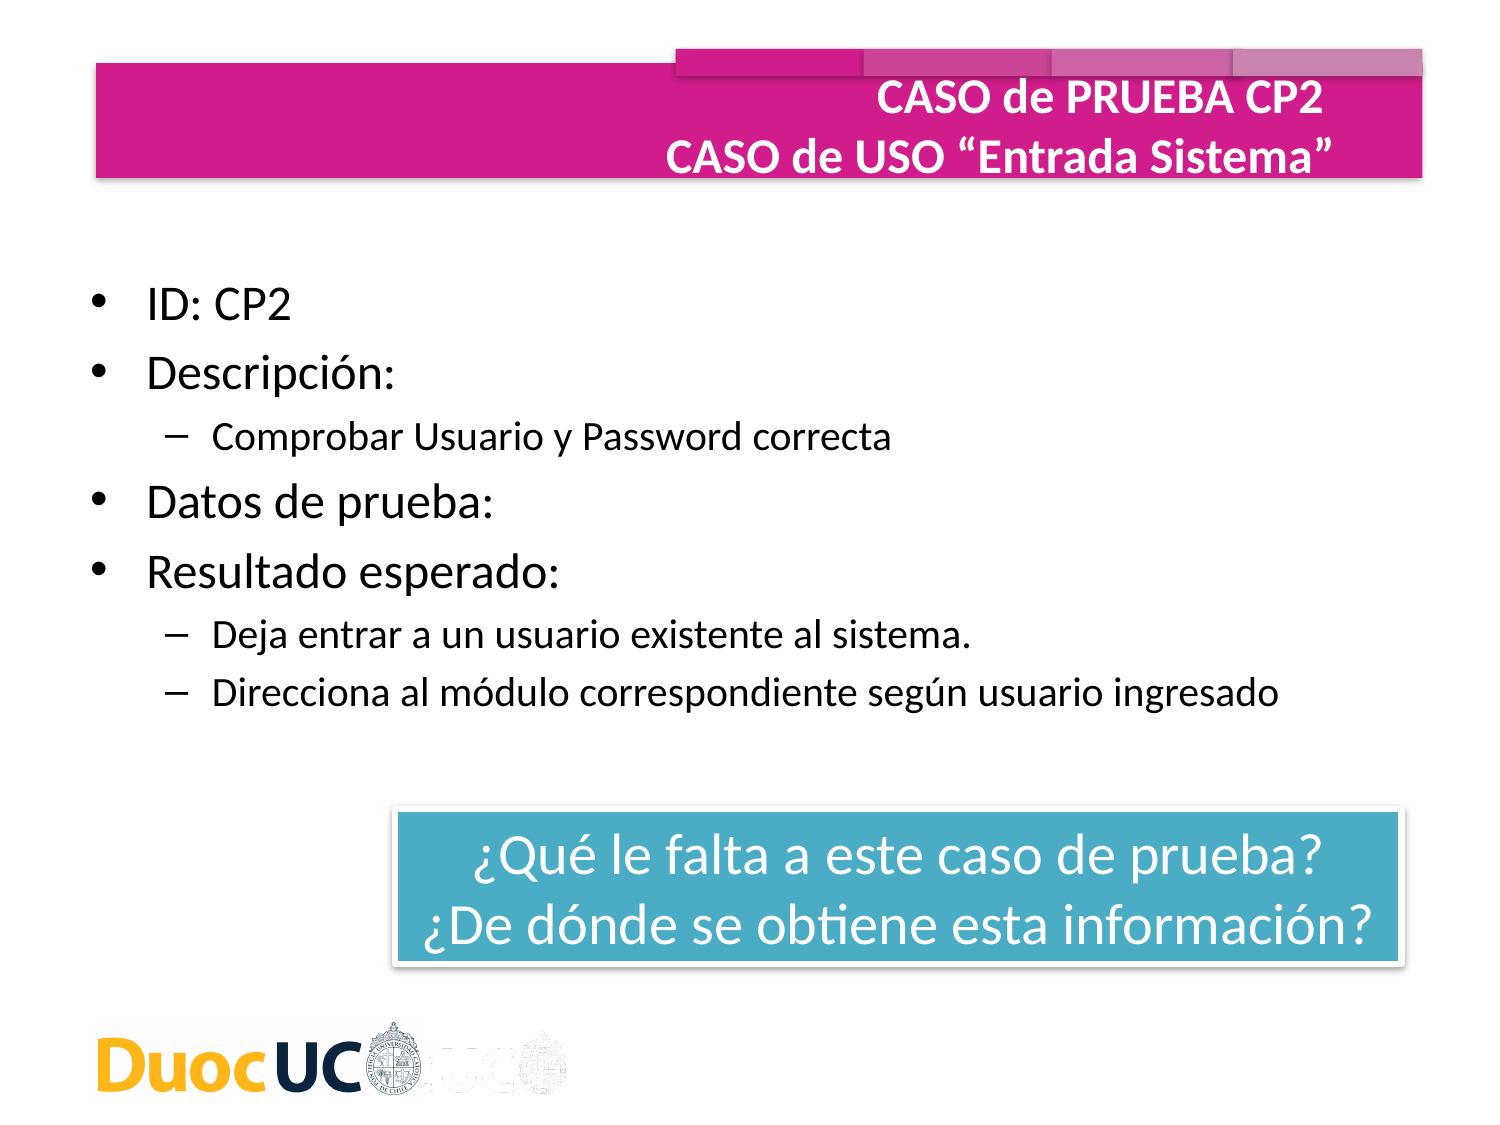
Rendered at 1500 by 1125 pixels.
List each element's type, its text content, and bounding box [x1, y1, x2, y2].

title CASO de PRUEBA CP2 CASO de USO “Entrada Sistema” [0, 30, 1350, 218]
text_box ¿Qué le falta a este caso de prueba? ¿De dónde se obtiene esta información? [392, 806, 1405, 967]
picture [96, 1021, 566, 1095]
list ID: CP2 Descripción: Comprobar Usuario y Password correcta Datos de prueba: Resultado esperado: Deja entrar a un usuario existente al sistema. Direcciona al módulo correspondiente según usuario ingresado [75, 262, 1425, 1005]
